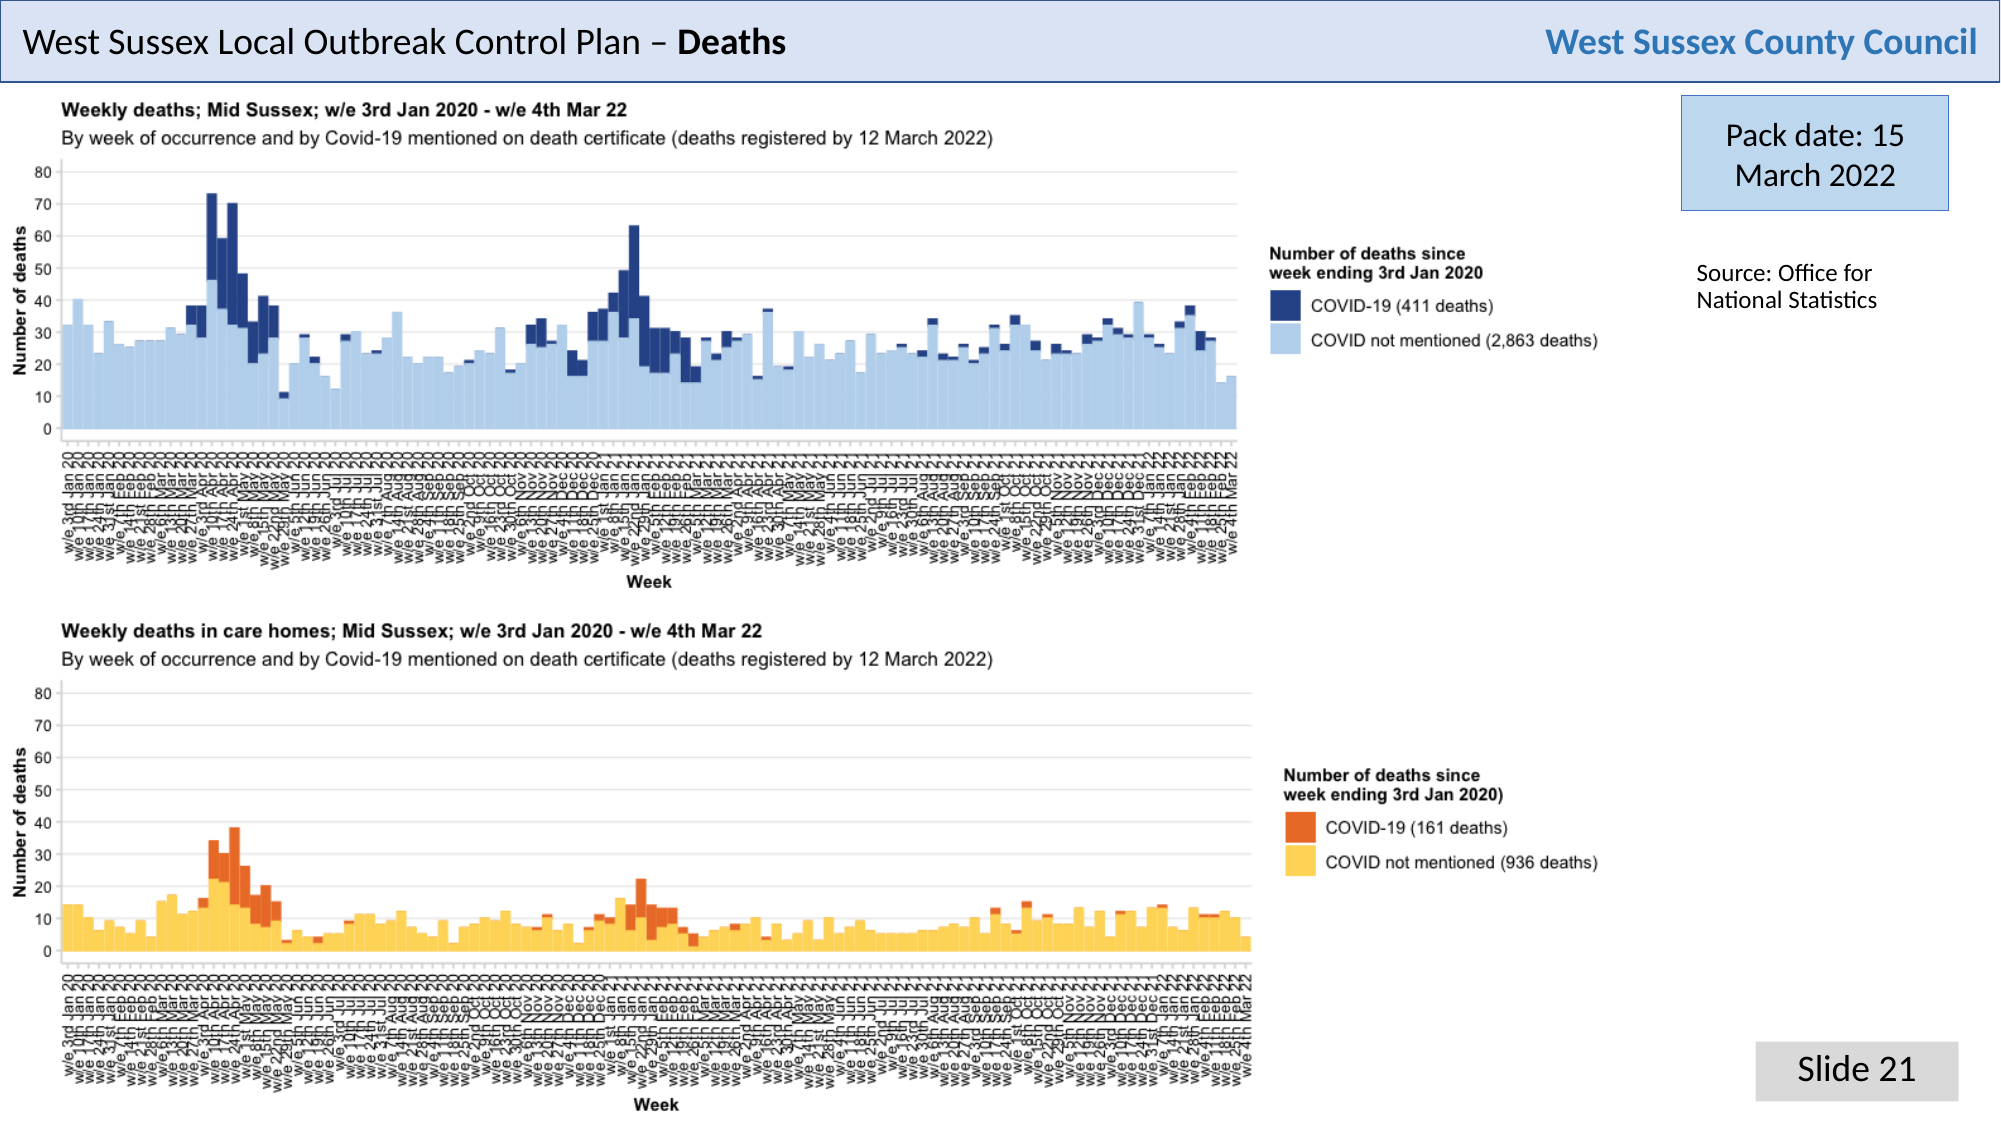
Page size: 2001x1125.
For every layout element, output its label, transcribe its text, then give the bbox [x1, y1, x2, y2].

picture [3, 91, 1619, 602]
list Slide 21 [1755, 1041, 1959, 1102]
picture [3, 612, 1619, 1125]
list Source: Office for National Statistics [1681, 252, 1959, 289]
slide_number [1681, 95, 1949, 211]
